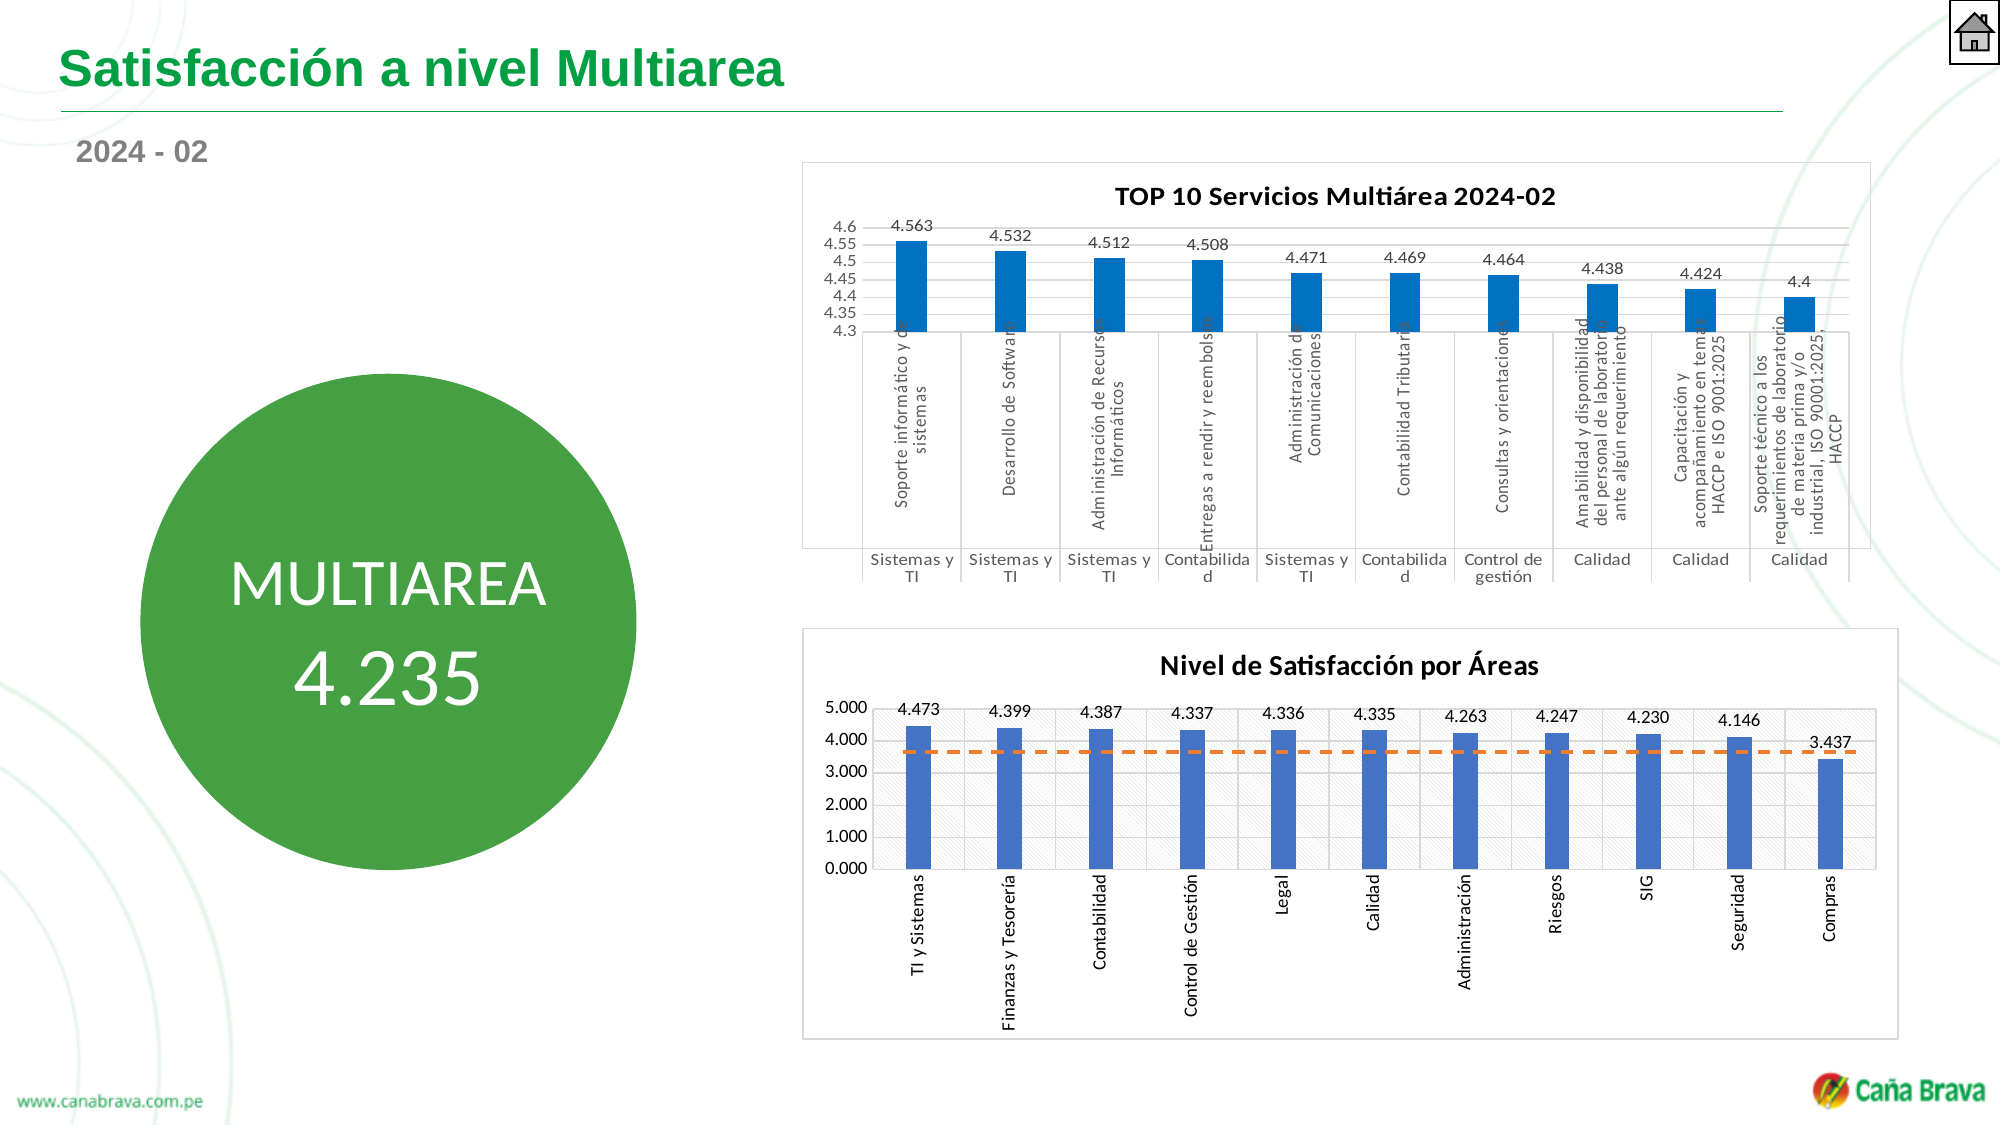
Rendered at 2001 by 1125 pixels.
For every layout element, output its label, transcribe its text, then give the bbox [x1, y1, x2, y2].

text_box Satisfacción a nivel Multiarea [44, 36, 1784, 103]
text_box MULTIAREA 4.235 [140, 373, 637, 871]
text_box [1949, 0, 2000, 65]
text_box 2024 - 02 [60, 130, 636, 175]
chart [802, 627, 1899, 1040]
picture [0, 0, 2001, 1125]
chart [802, 162, 1871, 588]
